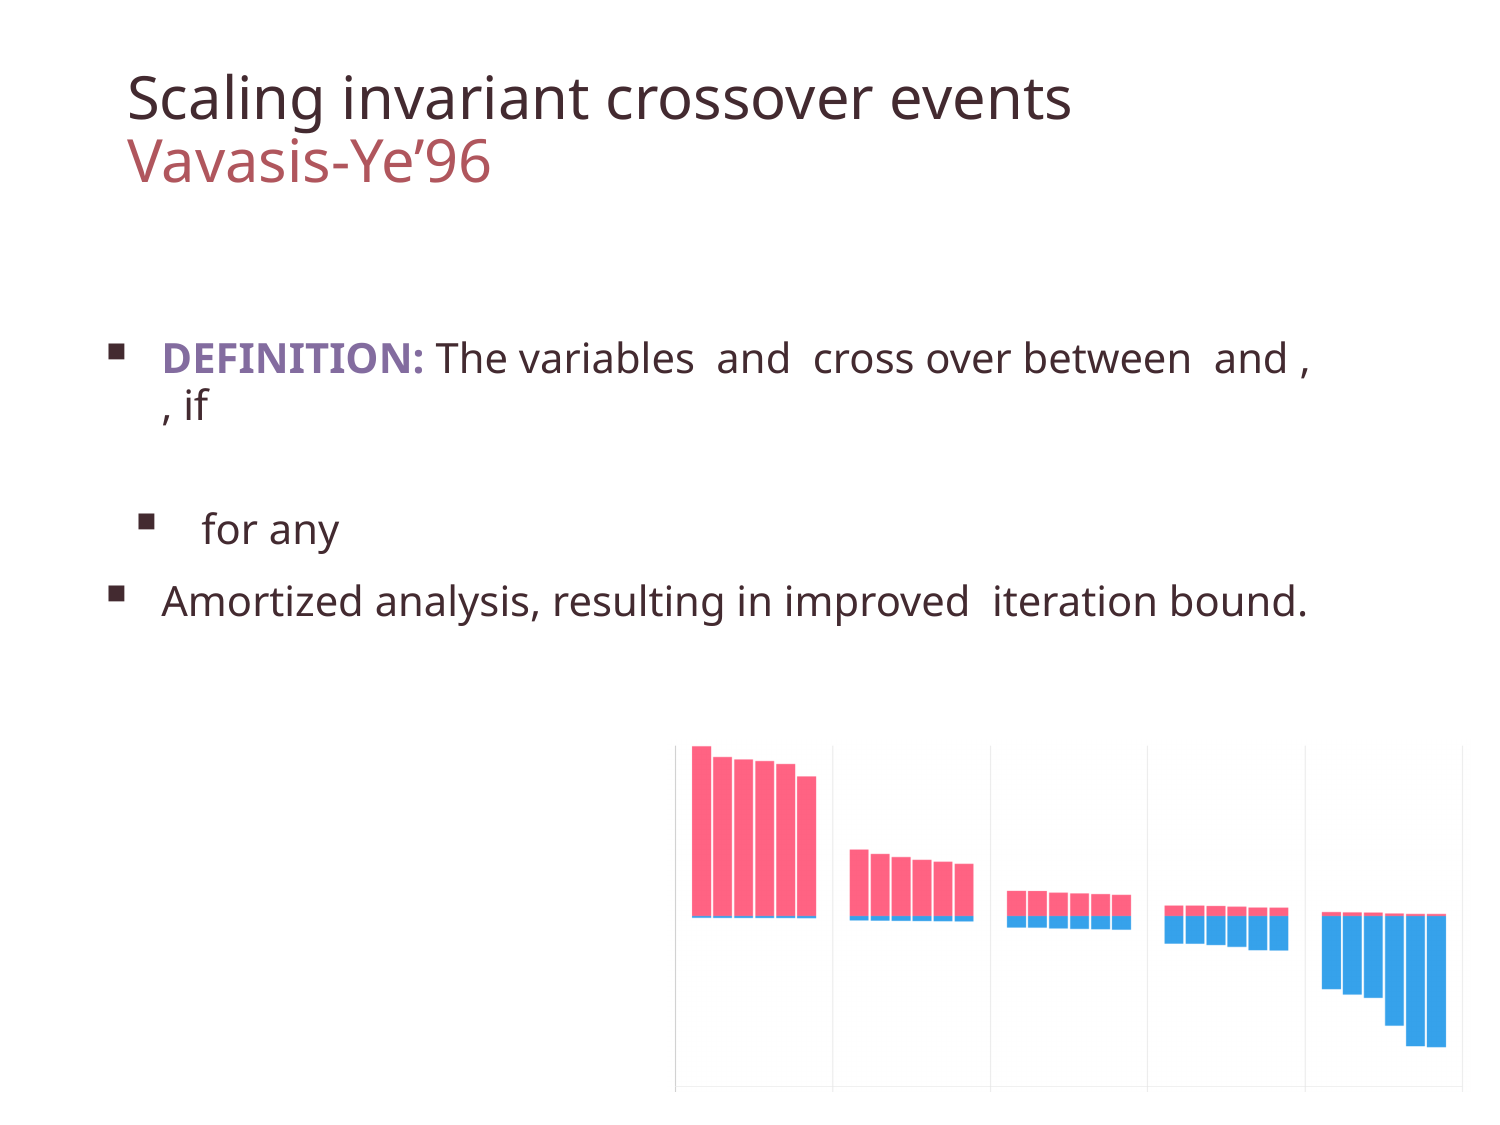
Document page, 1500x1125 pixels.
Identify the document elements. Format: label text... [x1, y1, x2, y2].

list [667, 739, 1471, 1092]
title Scaling invariant crossover events Vavasis-Ye’96 [112, 60, 1425, 204]
text_box [64, 303, 1400, 892]
